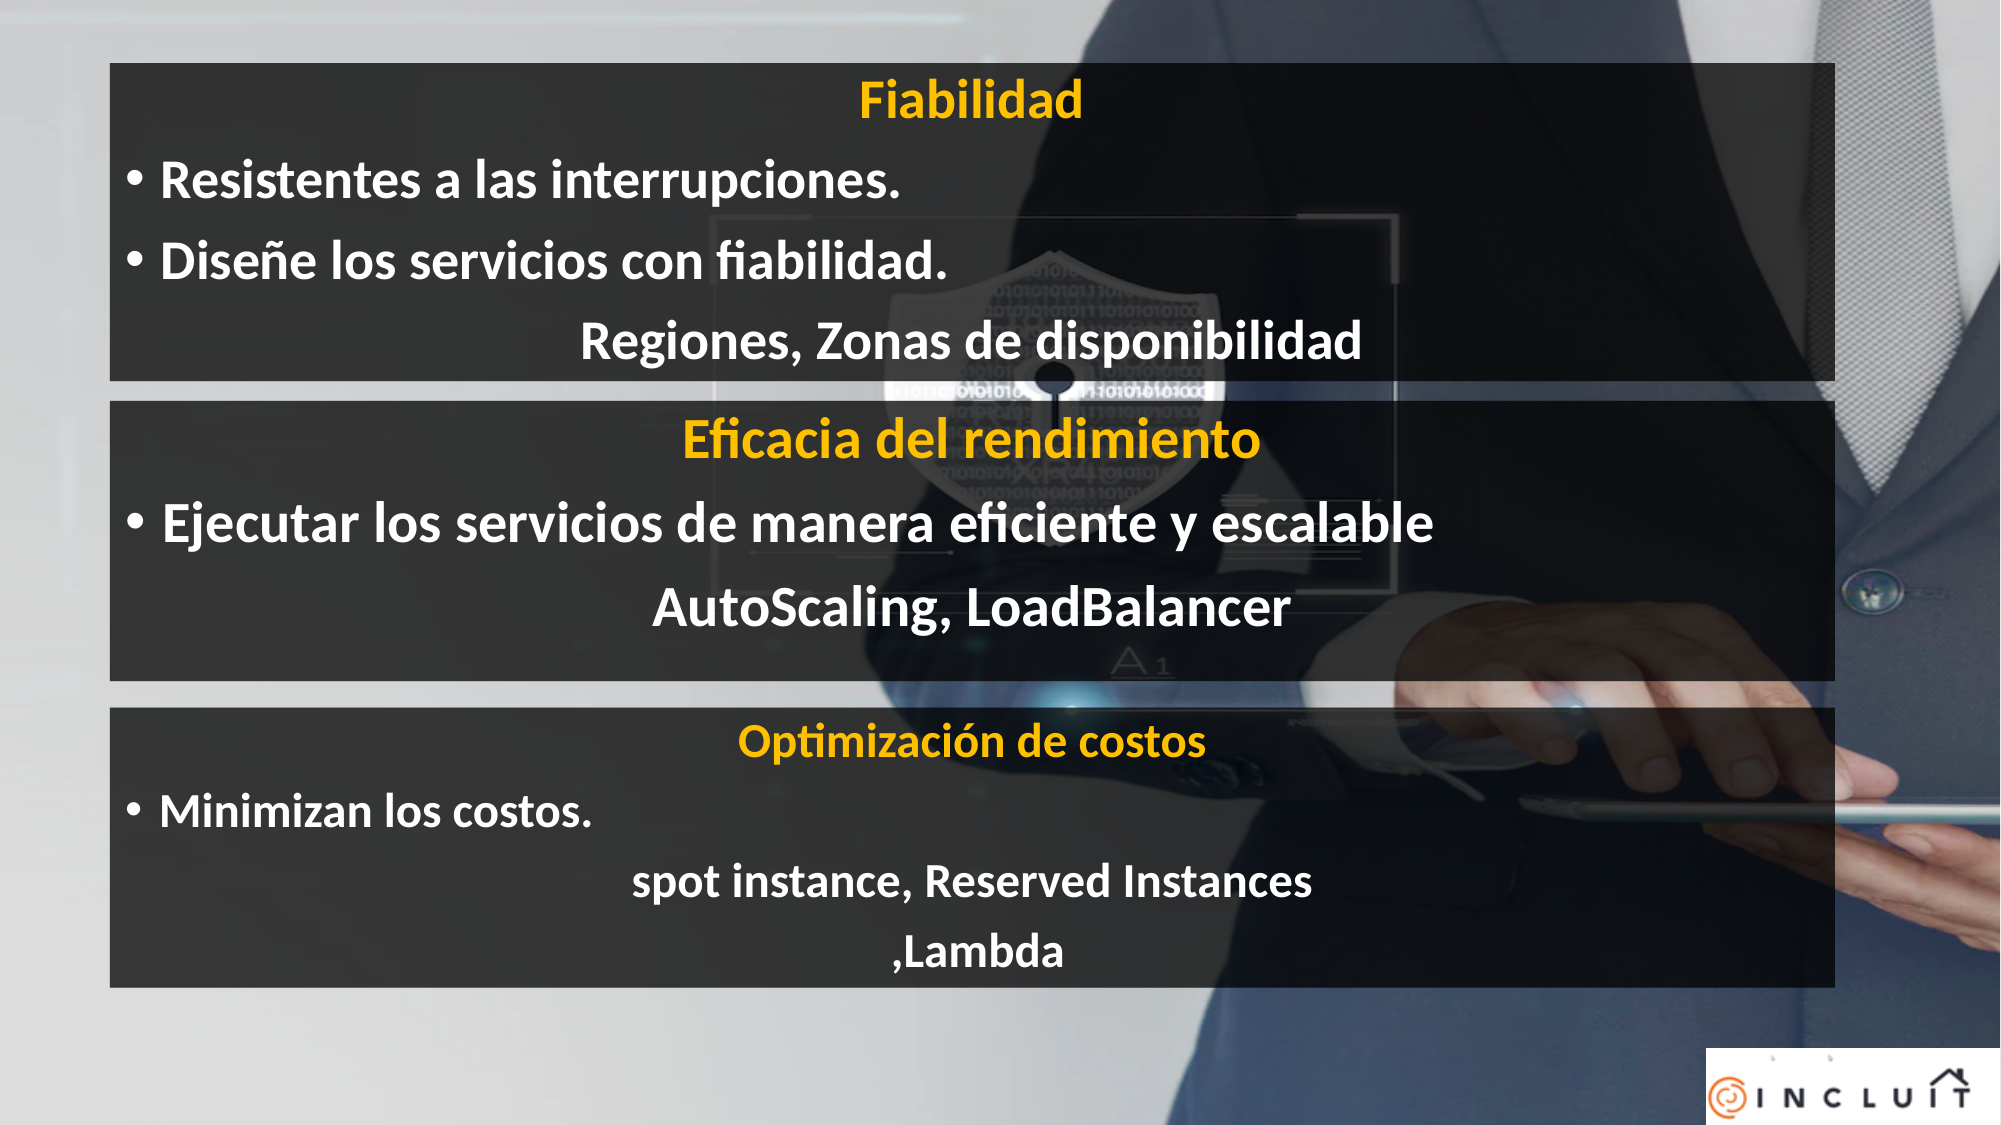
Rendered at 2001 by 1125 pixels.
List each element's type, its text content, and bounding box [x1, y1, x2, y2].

text_box Eficacia del rendimiento Ejecutar los servicios de manera eficiente y escalable AutoScaling, LoadBalancer [109, 400, 1835, 682]
text_box Optimización de costos Minimizan los costos. spot instance, Reserved Instances ,Lambda [109, 707, 1835, 988]
picture [0, 0, 2001, 1125]
text_box Fiabilidad Resistentes a las interrupciones. Diseñe los servicios con fiabilidad. Regiones, Zonas de disponibilidad [109, 63, 1835, 382]
